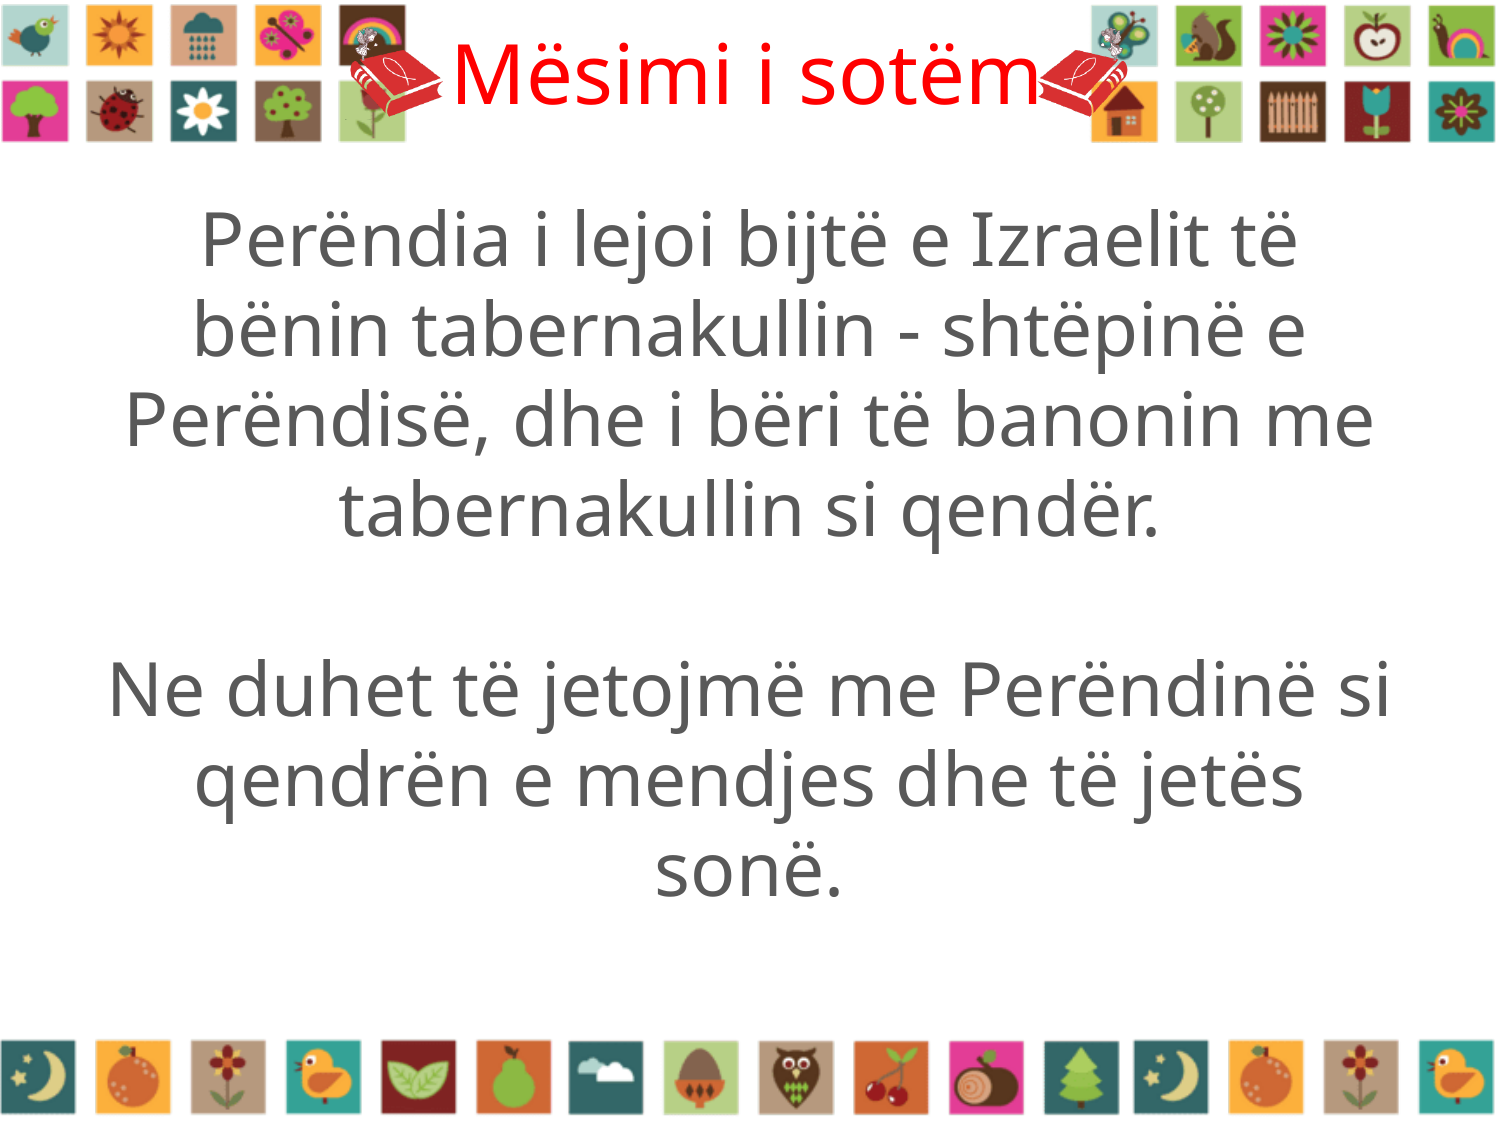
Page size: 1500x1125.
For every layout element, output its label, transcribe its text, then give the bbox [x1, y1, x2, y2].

text_box Perëndia i lejoi bijtë e Izraelit të bënin tabernakullin - shtëpinë e Perëndisë, dhe i bëri të banonin me tabernakullin si qendër. Ne duhet të jetojmë me Perëndinë si qendrën e mendjes dhe të jetës sonë. [76, 184, 1424, 920]
picture [0, 3, 475, 150]
picture [1005, 3, 1500, 150]
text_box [0, 1028, 1500, 1118]
text_box Mësimi i sotëm [425, 13, 1077, 129]
